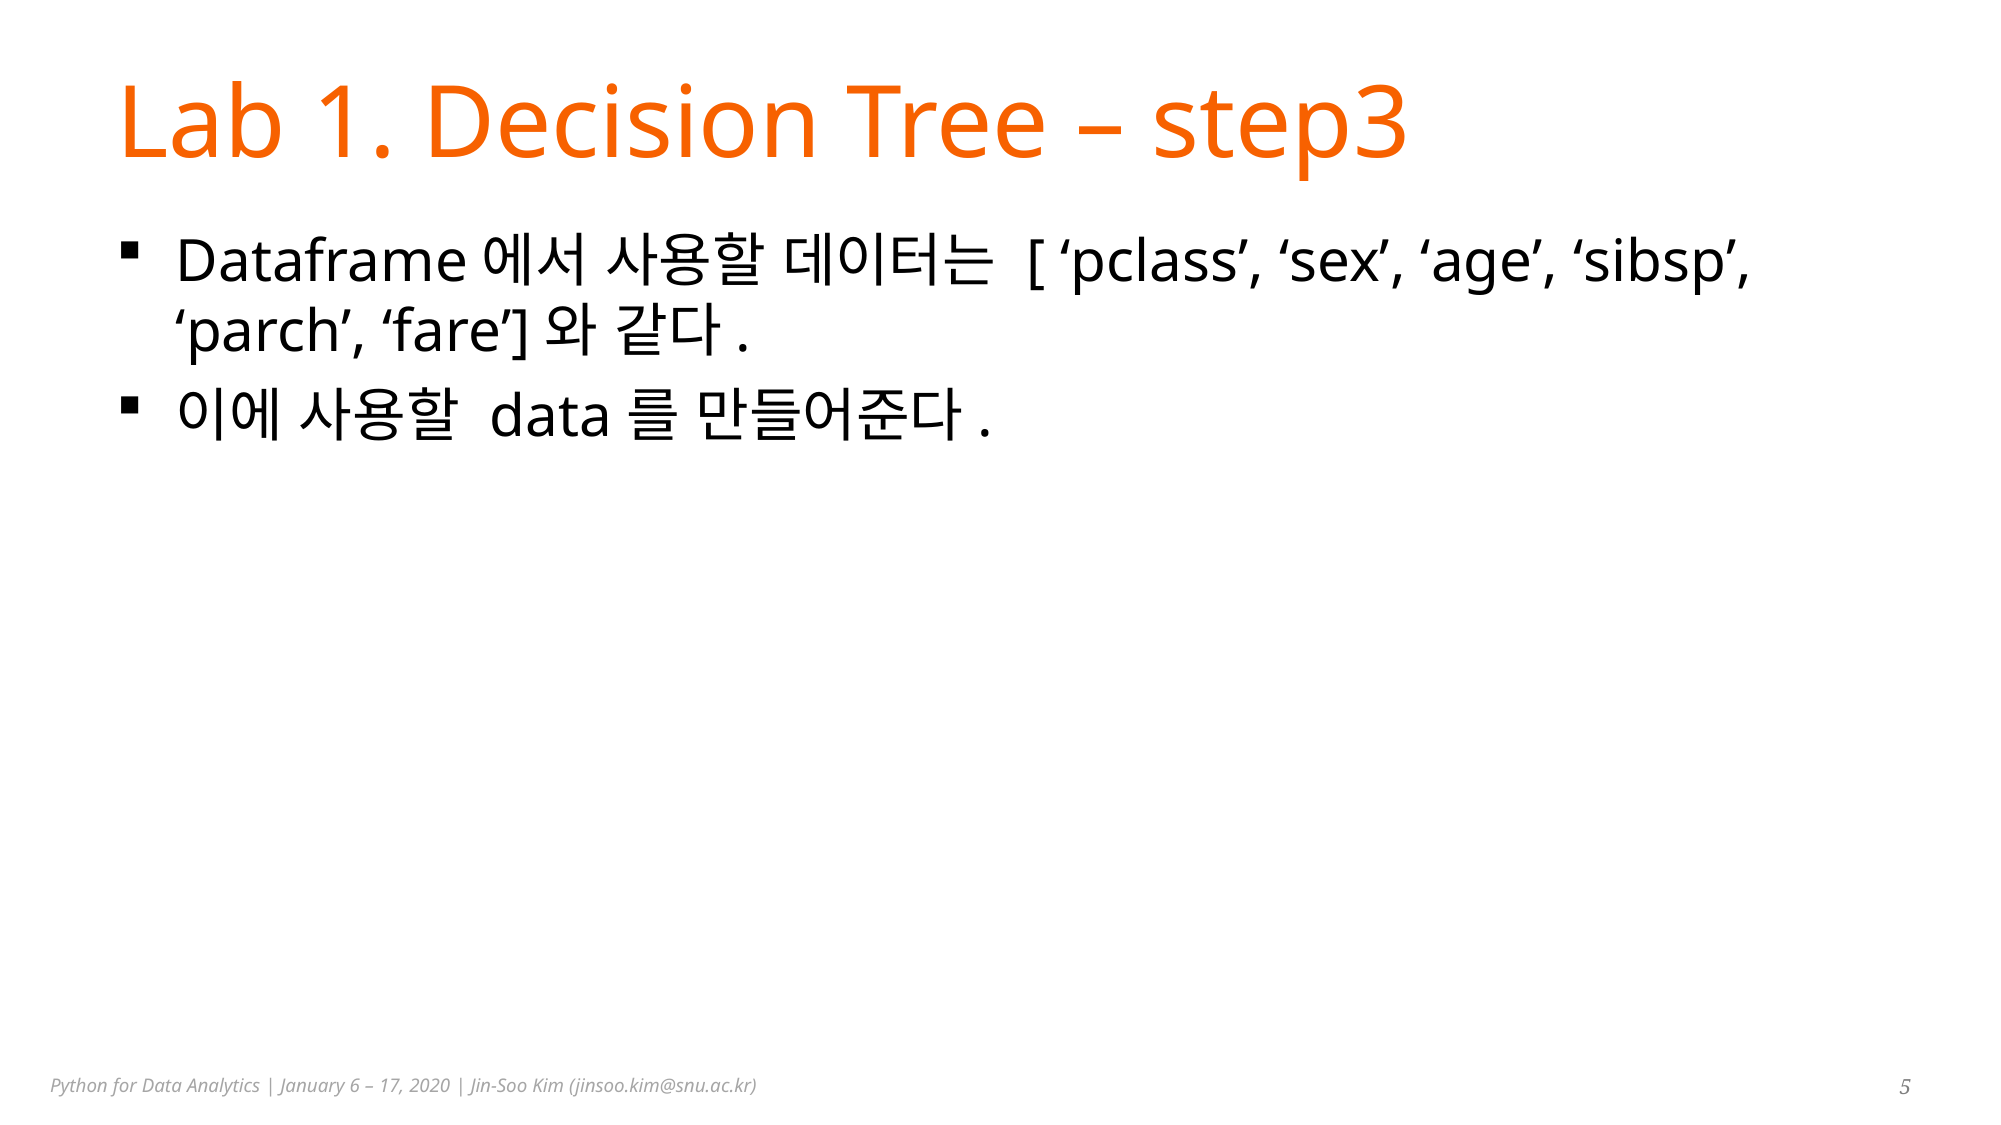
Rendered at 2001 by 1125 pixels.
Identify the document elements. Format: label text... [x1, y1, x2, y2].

list Dataframe에서 사용할 데이터는 [ ‘pclass’, ‘sex’, ‘age’, ‘sibsp’, ‘parch’, ‘fare’]와 같다. 이에 사용할 data를 만들어준다. [101, 215, 1899, 1050]
title Lab 1. Decision Tree – step3 [101, 62, 1899, 189]
